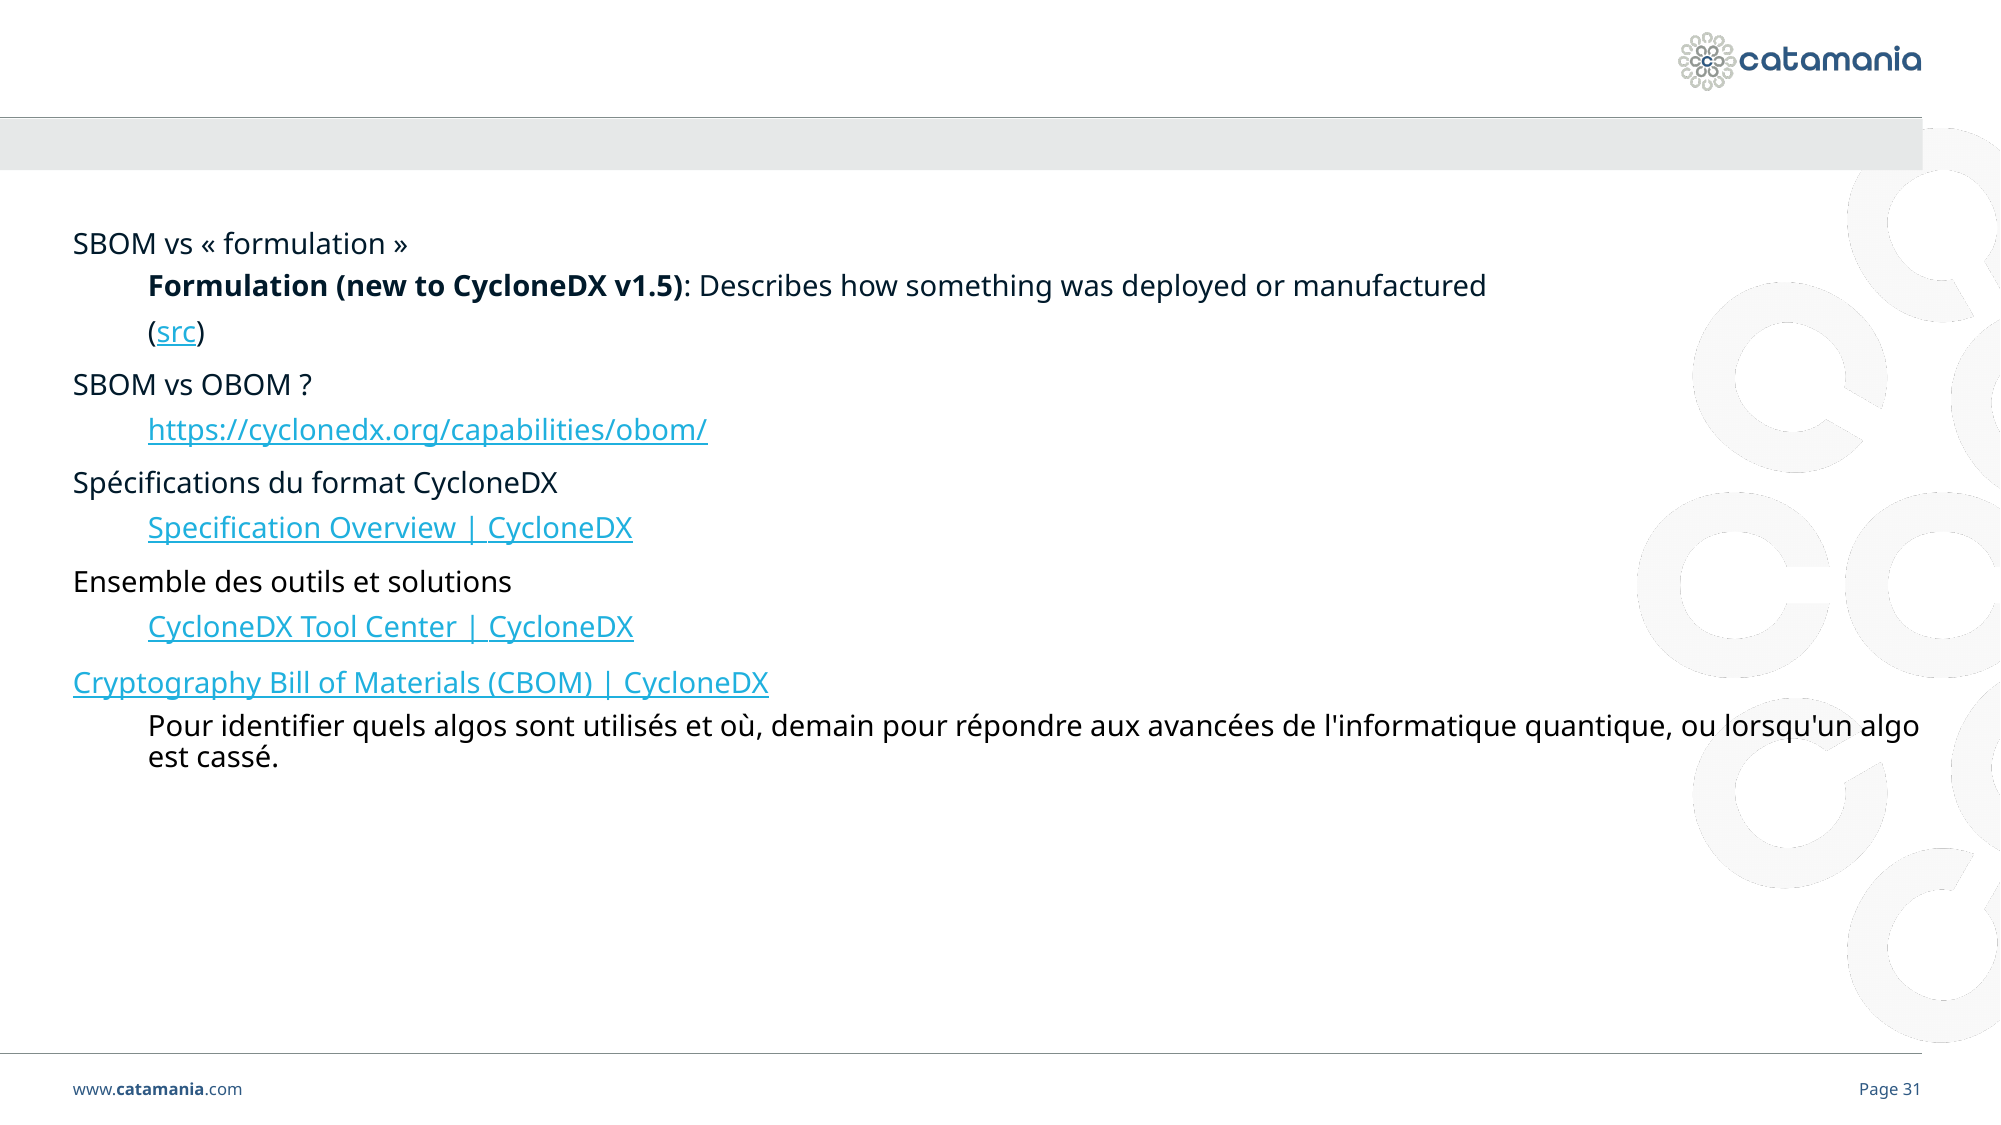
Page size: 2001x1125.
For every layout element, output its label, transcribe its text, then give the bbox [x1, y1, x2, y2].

picture [1637, 32, 2000, 1097]
list SBOM vs « formulation » Formulation (new to CycloneDX v1.5): Describes how something was deployed or manufactured (src) SBOM vs OBOM ? https://cyclonedx.org/capabilities/obom/ Spécifications du format CycloneDX Specification Overview | CycloneDX Ensemble des outils et solutions CycloneDX Tool Center | CycloneDX Cryptography Bill of Materials (CBOM) | CycloneDX Pour identifier quels algos sont utilisés et où, demain pour répondre aux avancées de l'informatique quantique, ou lorsqu'un algo est cassé. [72, 170, 1922, 838]
